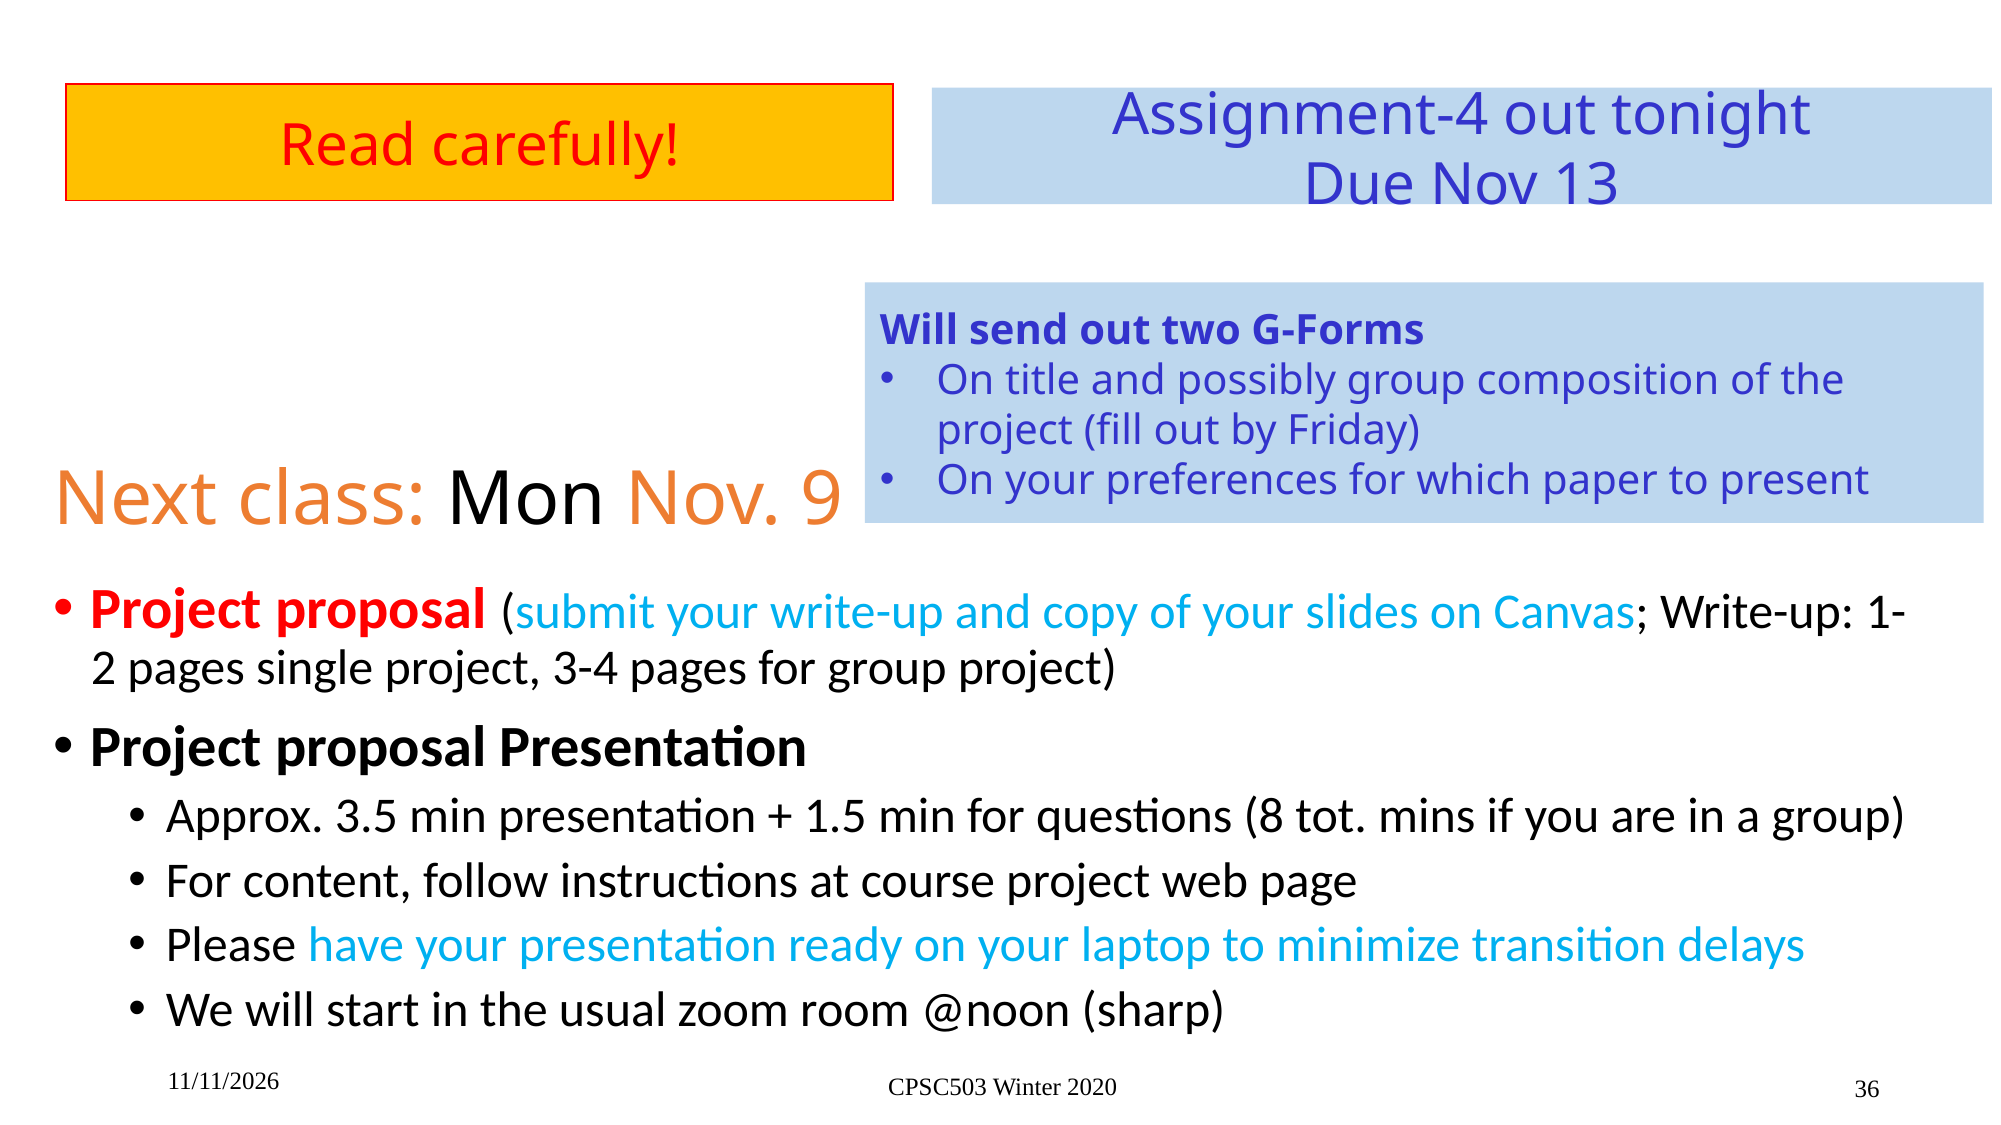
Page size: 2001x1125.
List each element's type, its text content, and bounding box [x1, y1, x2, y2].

title Next class: Mon Nov. 9 [38, 406, 1314, 571]
text_box Will send out two G-Forms On title and possibly group composition of the project (fill out by Friday) On your preferences for which paper to present [864, 282, 1984, 523]
text_box Read carefully! [65, 83, 894, 201]
list Project proposal (submit your write-up and copy of your slides on Canvas; Write-up: 1-2 pages single project, 3-4 pages for group project) Project proposal Presentation Approx. 3.5 min presentation + 1.5 min for questions (8 tot. mins if you are in a group) For content, follow instructions at course project web page Please have your presentation ready on your laptop to minimize transition delays We will start in the usual zoom room @noon (sharp) [38, 571, 1942, 1125]
text_box Assignment-4 out tonight Due Nov 13 [931, 87, 1992, 205]
